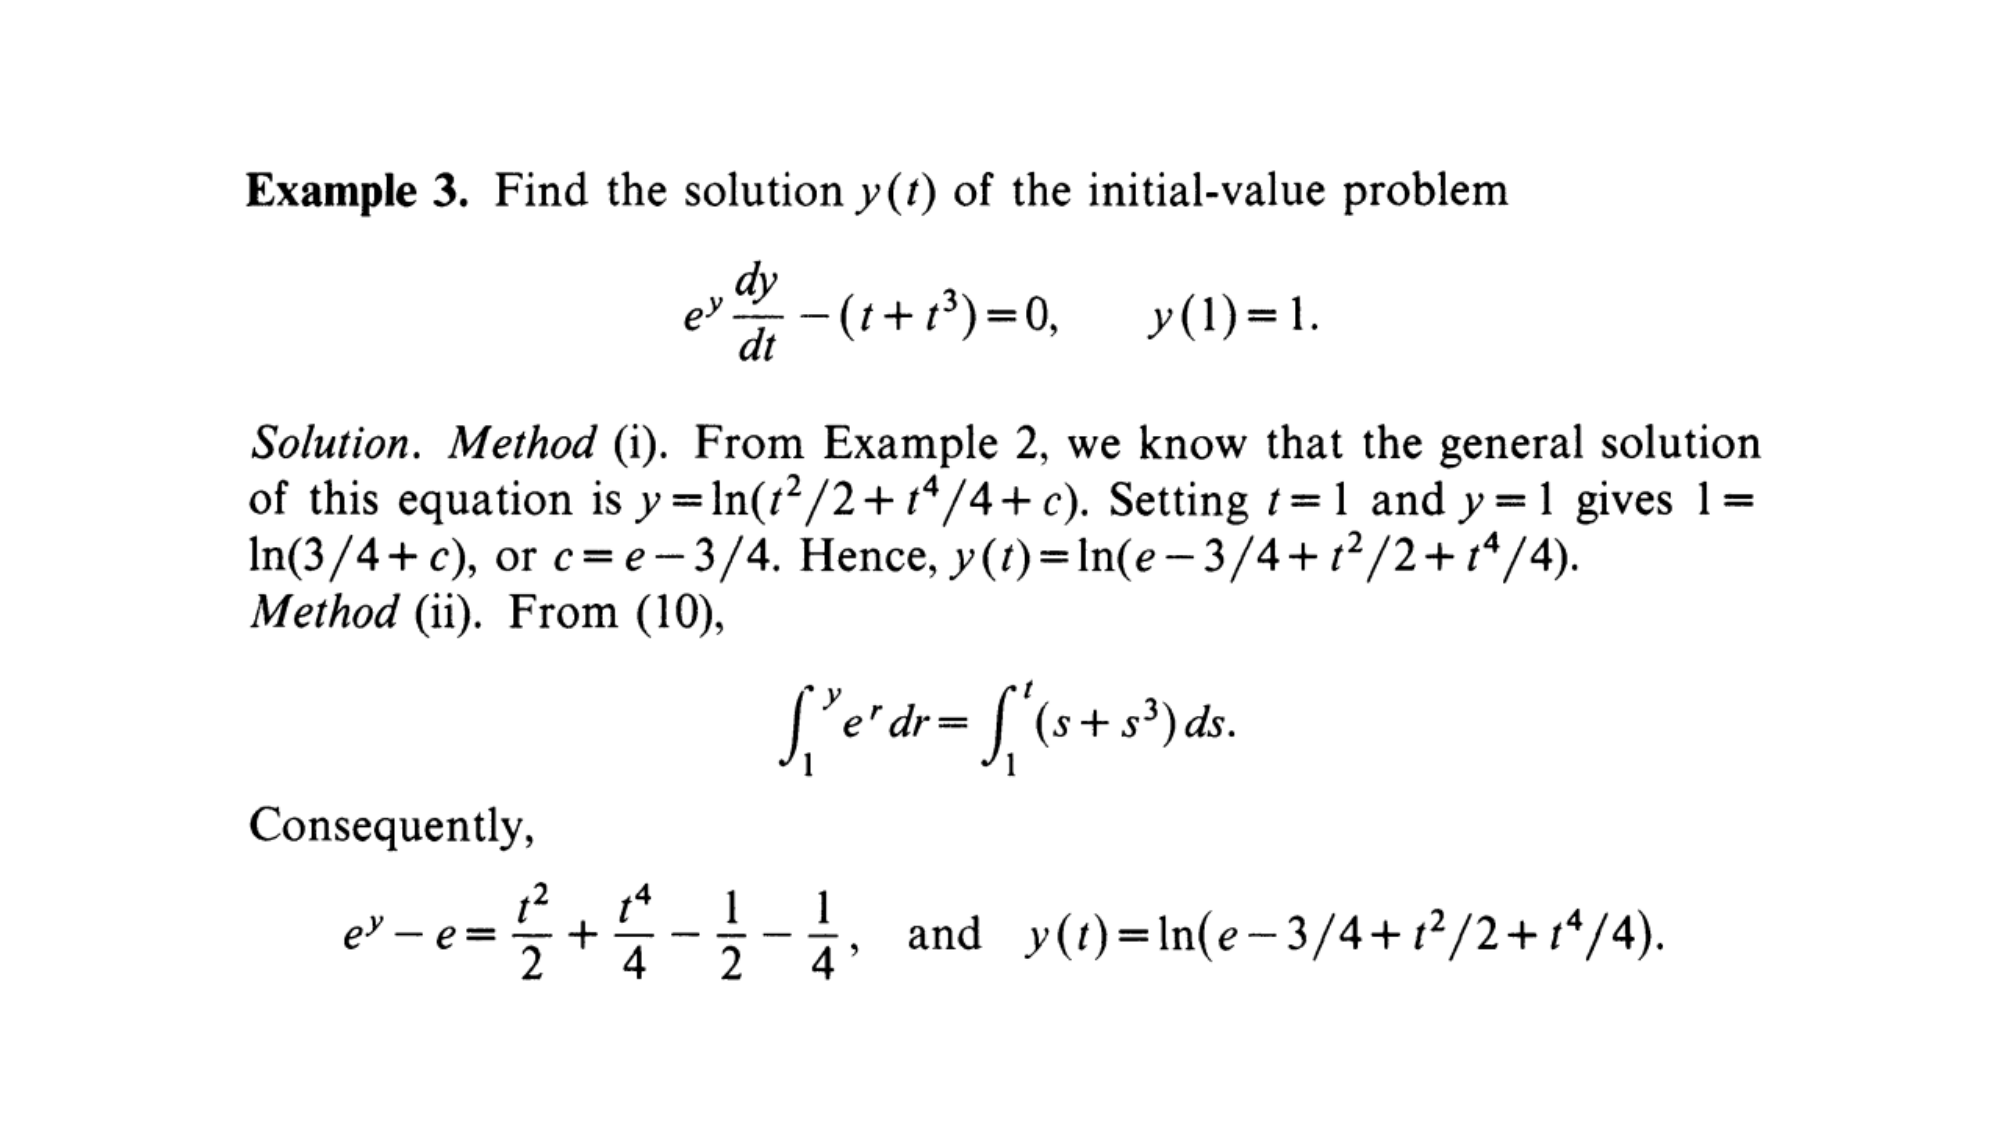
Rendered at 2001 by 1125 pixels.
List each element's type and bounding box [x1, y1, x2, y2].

picture [229, 141, 1771, 984]
